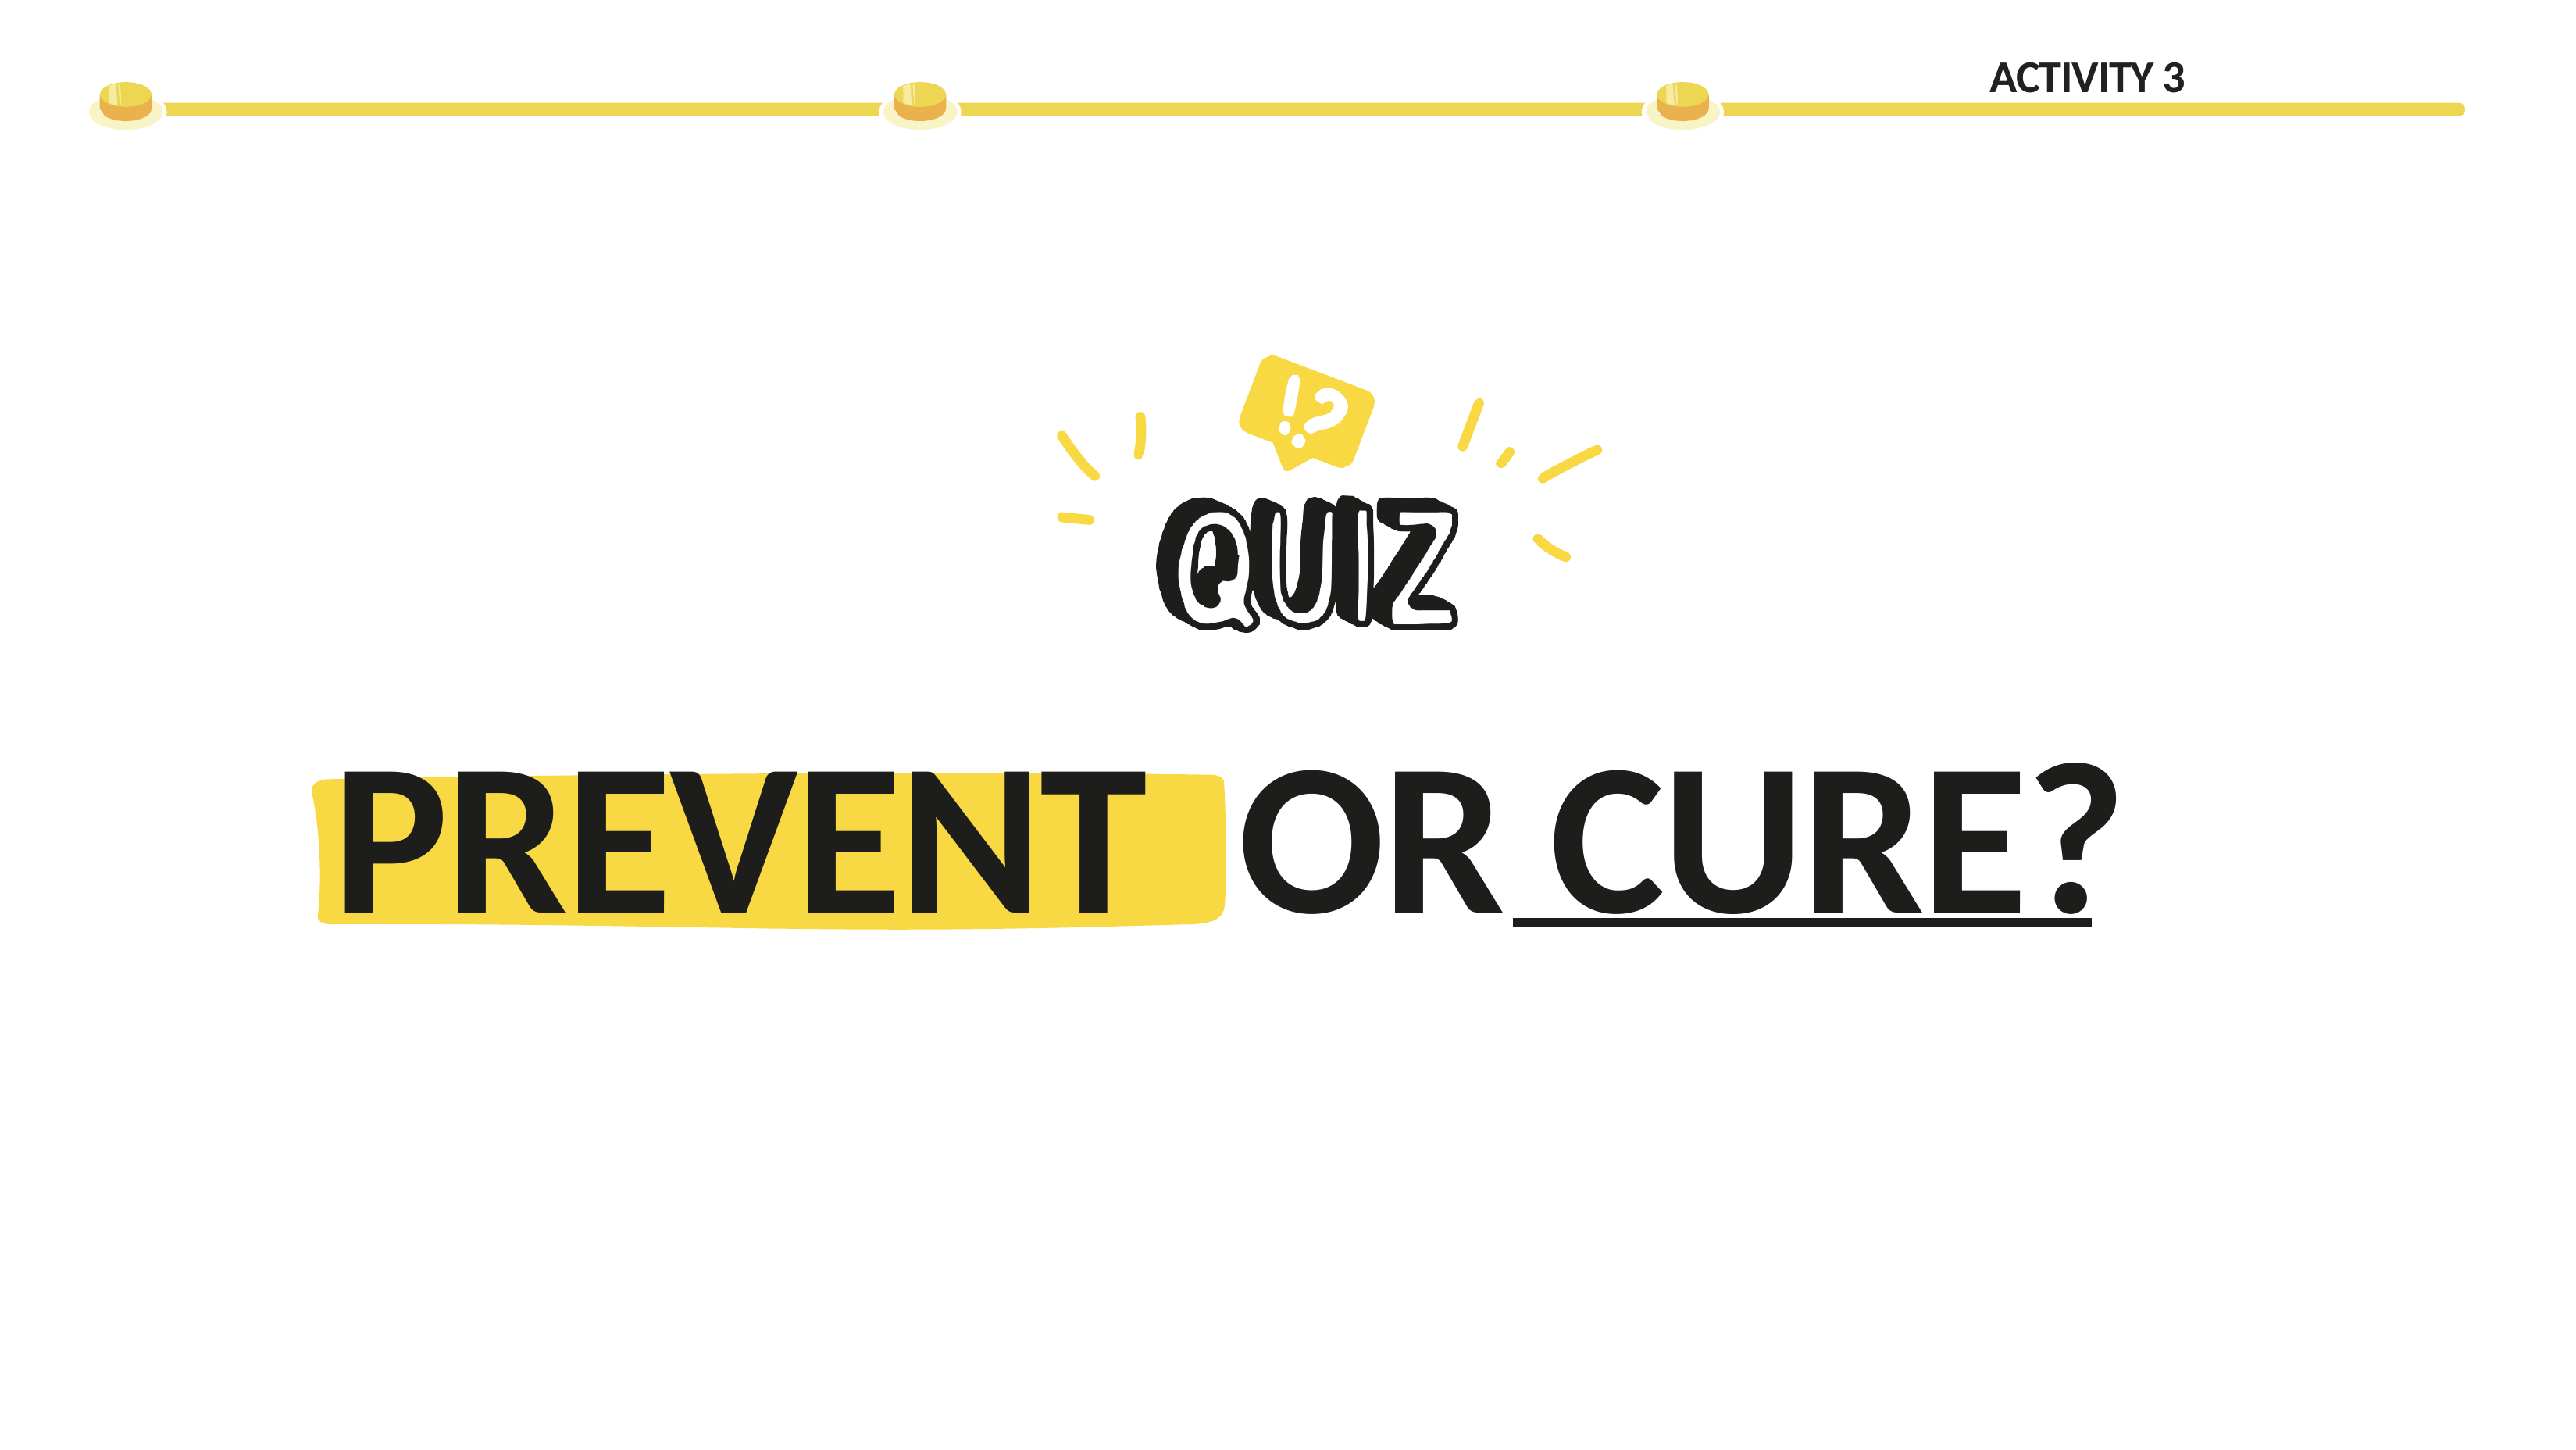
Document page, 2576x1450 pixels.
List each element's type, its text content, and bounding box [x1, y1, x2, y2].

text_box [1537, 445, 1603, 484]
text_box [1057, 430, 1101, 481]
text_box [1239, 355, 1375, 472]
text_box ACTIVITY 3 [1988, 45, 2186, 76]
text_box [311, 779, 330, 924]
picture [1155, 495, 1458, 633]
text_box [1057, 512, 1094, 525]
text_box [1532, 534, 1571, 562]
text_box [1133, 412, 1147, 460]
text_box [1457, 398, 1484, 452]
text_box PREVENT OR CURE? [330, 693, 2448, 957]
picture [1496, 446, 1515, 468]
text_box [84, 77, 2466, 134]
